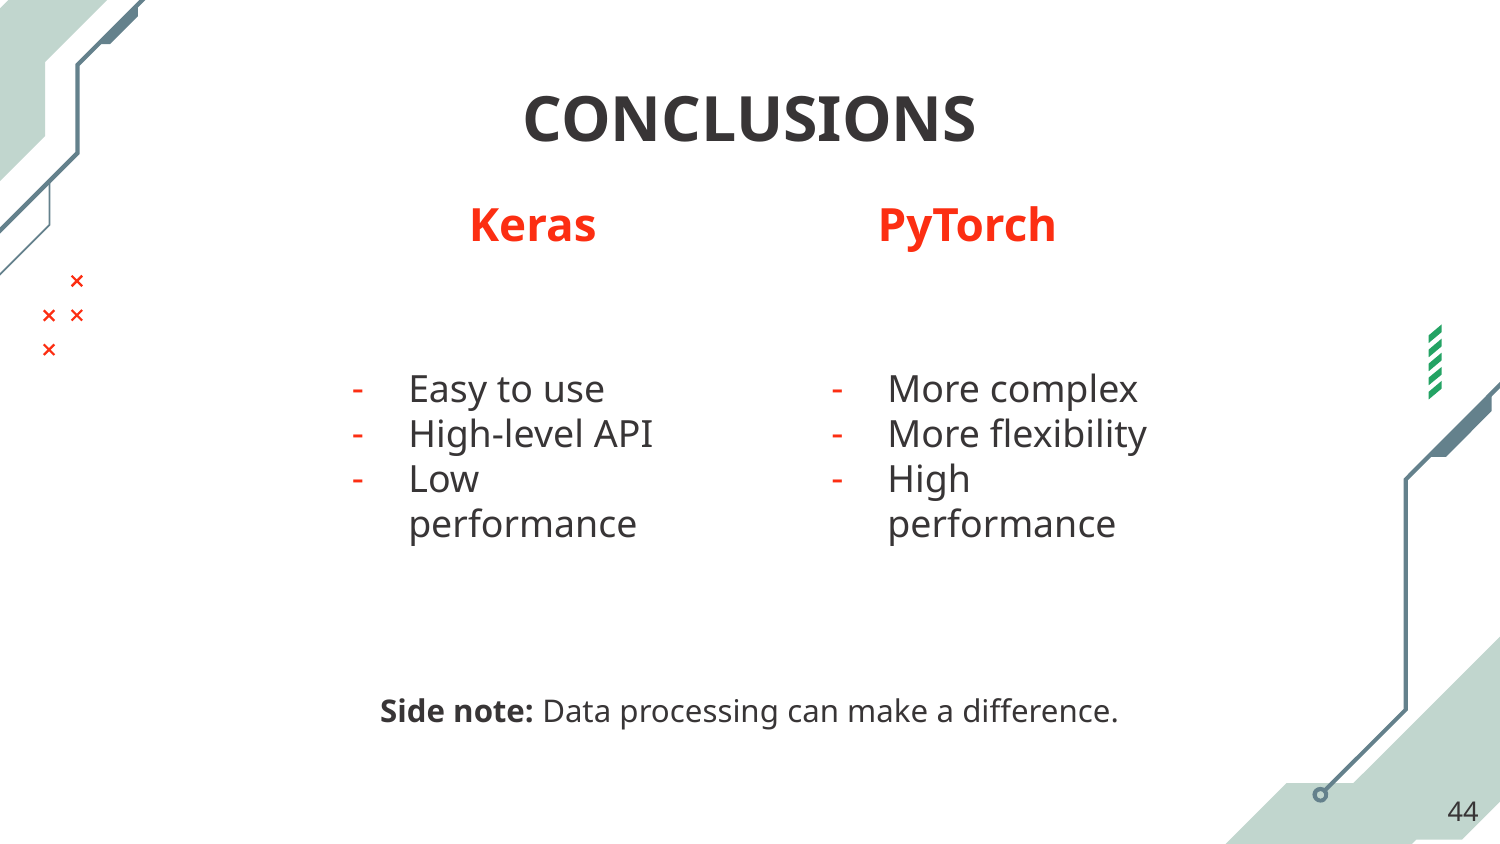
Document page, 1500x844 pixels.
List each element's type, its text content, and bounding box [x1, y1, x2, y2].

slide_number ‹#› [1403, 779, 1494, 844]
subtitle Easy to use High-level API Low performance [318, 258, 703, 620]
subtitle PyTorch [797, 192, 1138, 254]
subtitle More complex More flexibility High performance [797, 258, 1182, 620]
subtitle Keras [362, 192, 703, 254]
title CONCLUSIONS [118, 63, 1382, 161]
subtitle Side note: Data processing can make a difference. [267, 620, 1233, 800]
